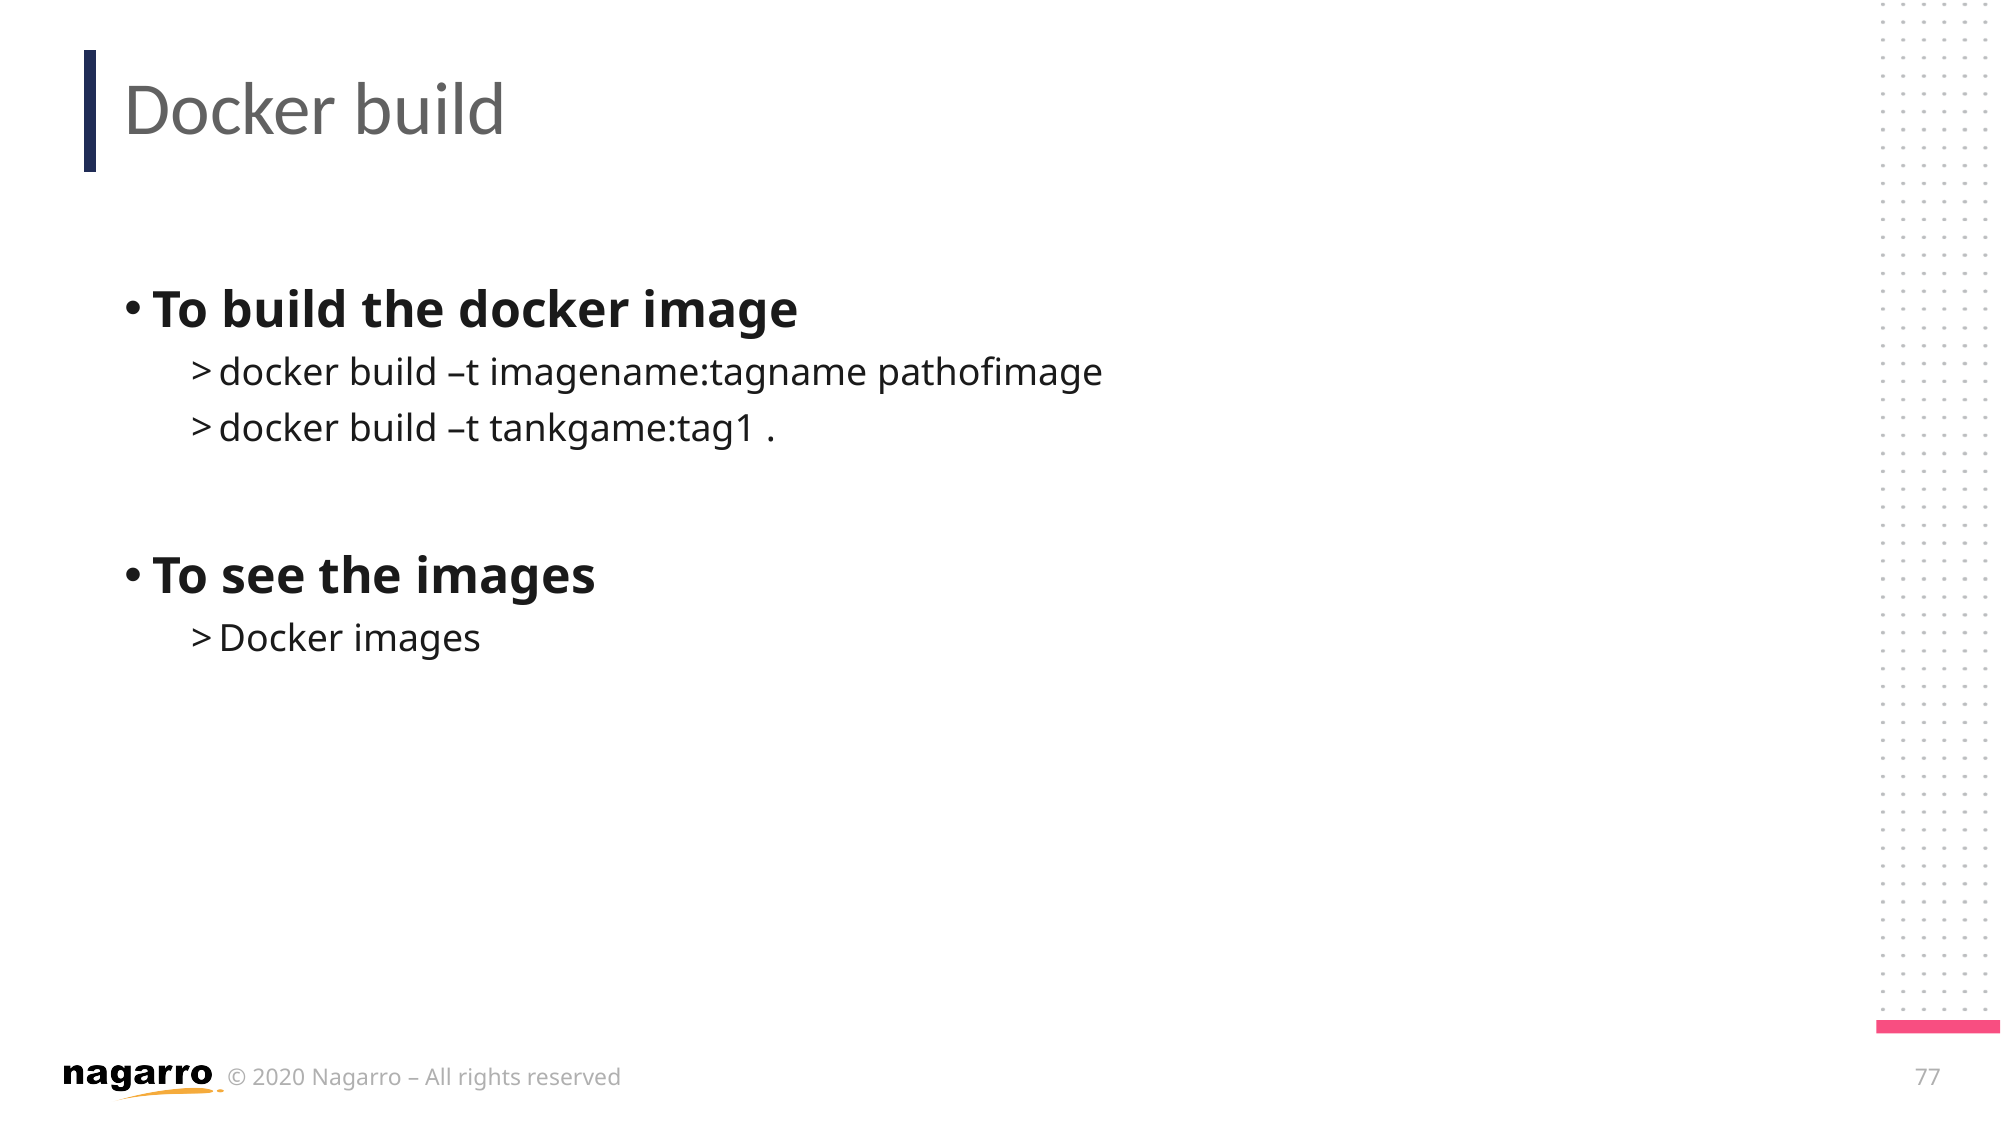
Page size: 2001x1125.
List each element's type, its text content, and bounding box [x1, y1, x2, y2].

picture [64, 1065, 224, 1102]
list To build the docker image docker build –t imagename:tagname pathofimage docker build –t tankgame:tag1 . To see the images Docker images [109, 270, 1334, 842]
title Docker build [109, 62, 1814, 160]
picture [1881, 0, 2000, 1020]
